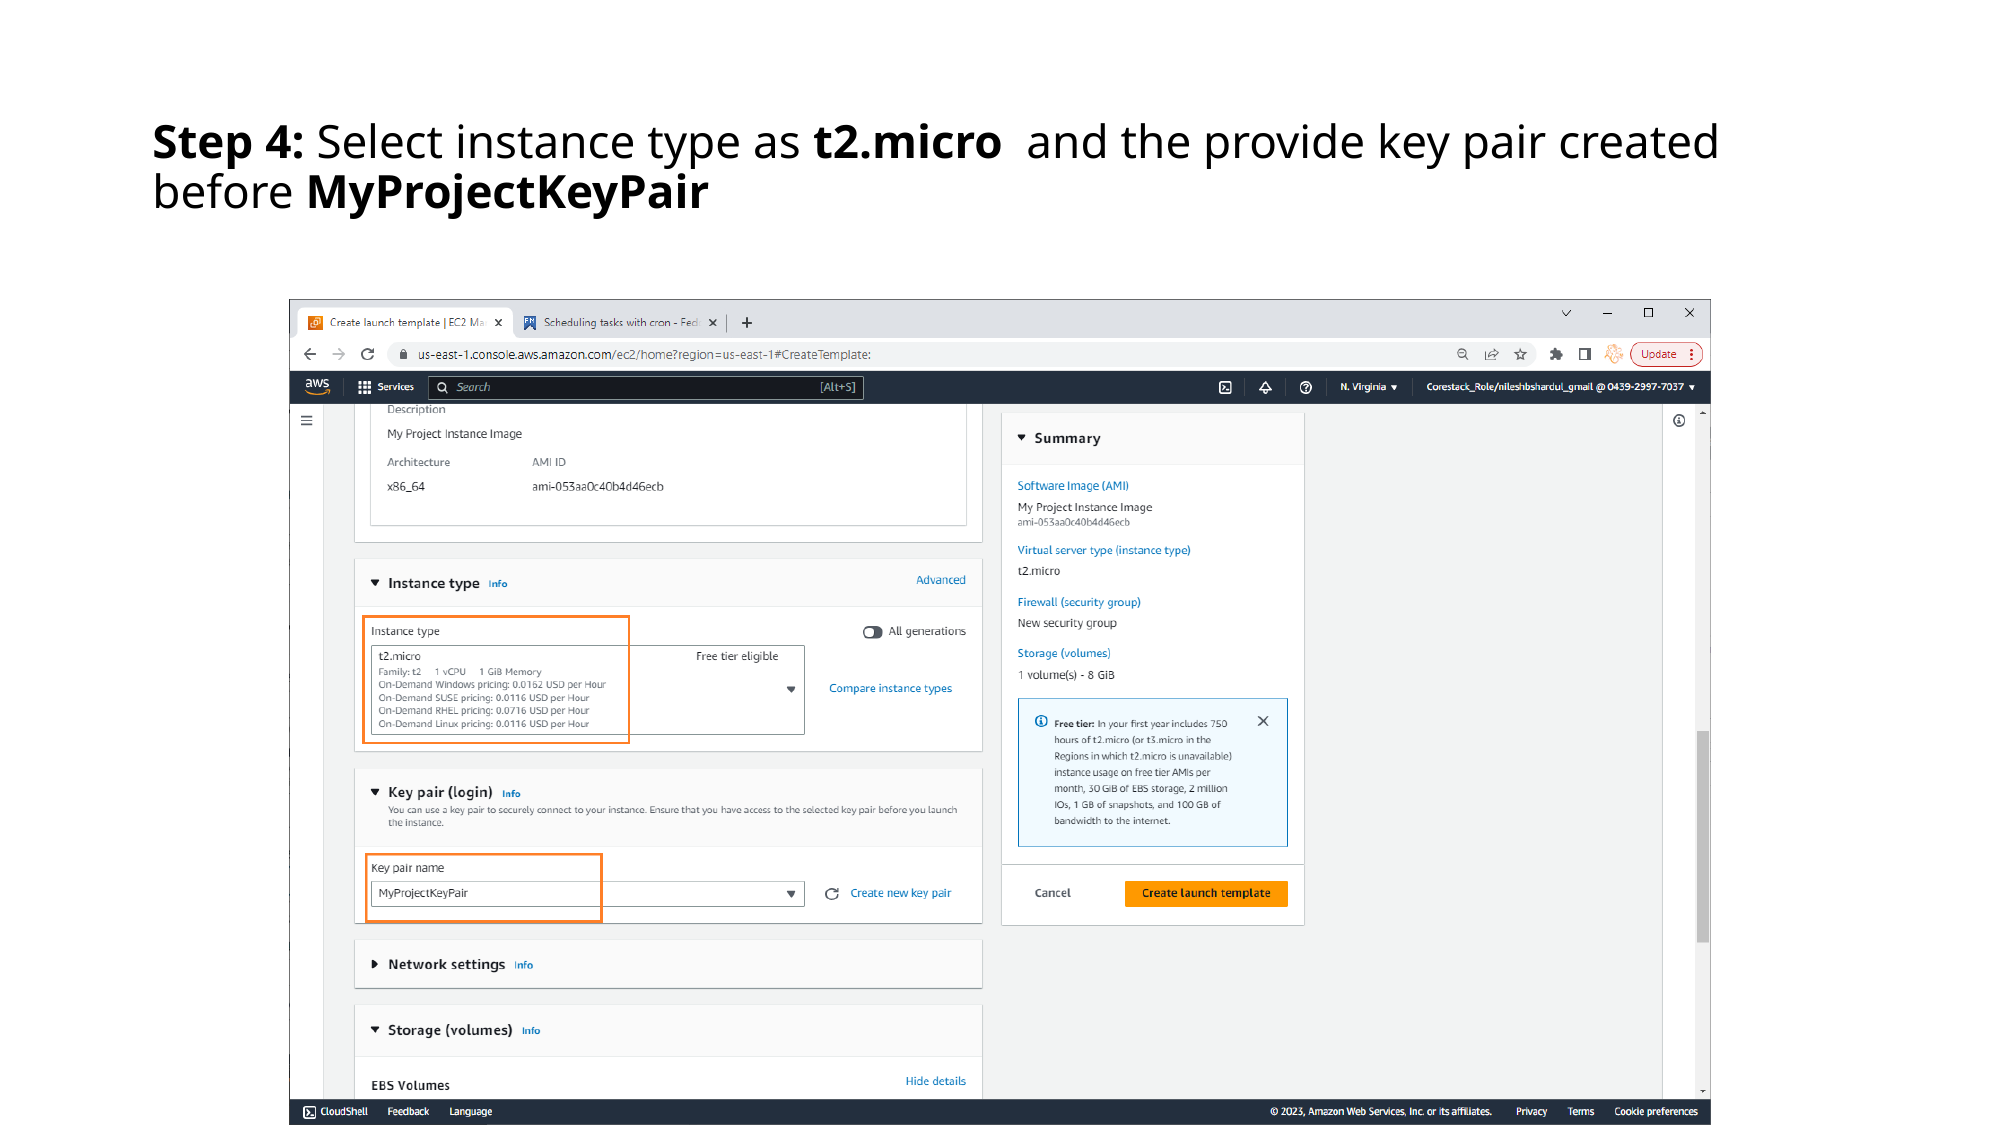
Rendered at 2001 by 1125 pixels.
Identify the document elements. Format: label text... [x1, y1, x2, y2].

title Step 4: Select instance type as t2.micro and the provide key pair created before MyProjectKeyPair [137, 59, 1863, 278]
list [289, 299, 1711, 1125]
